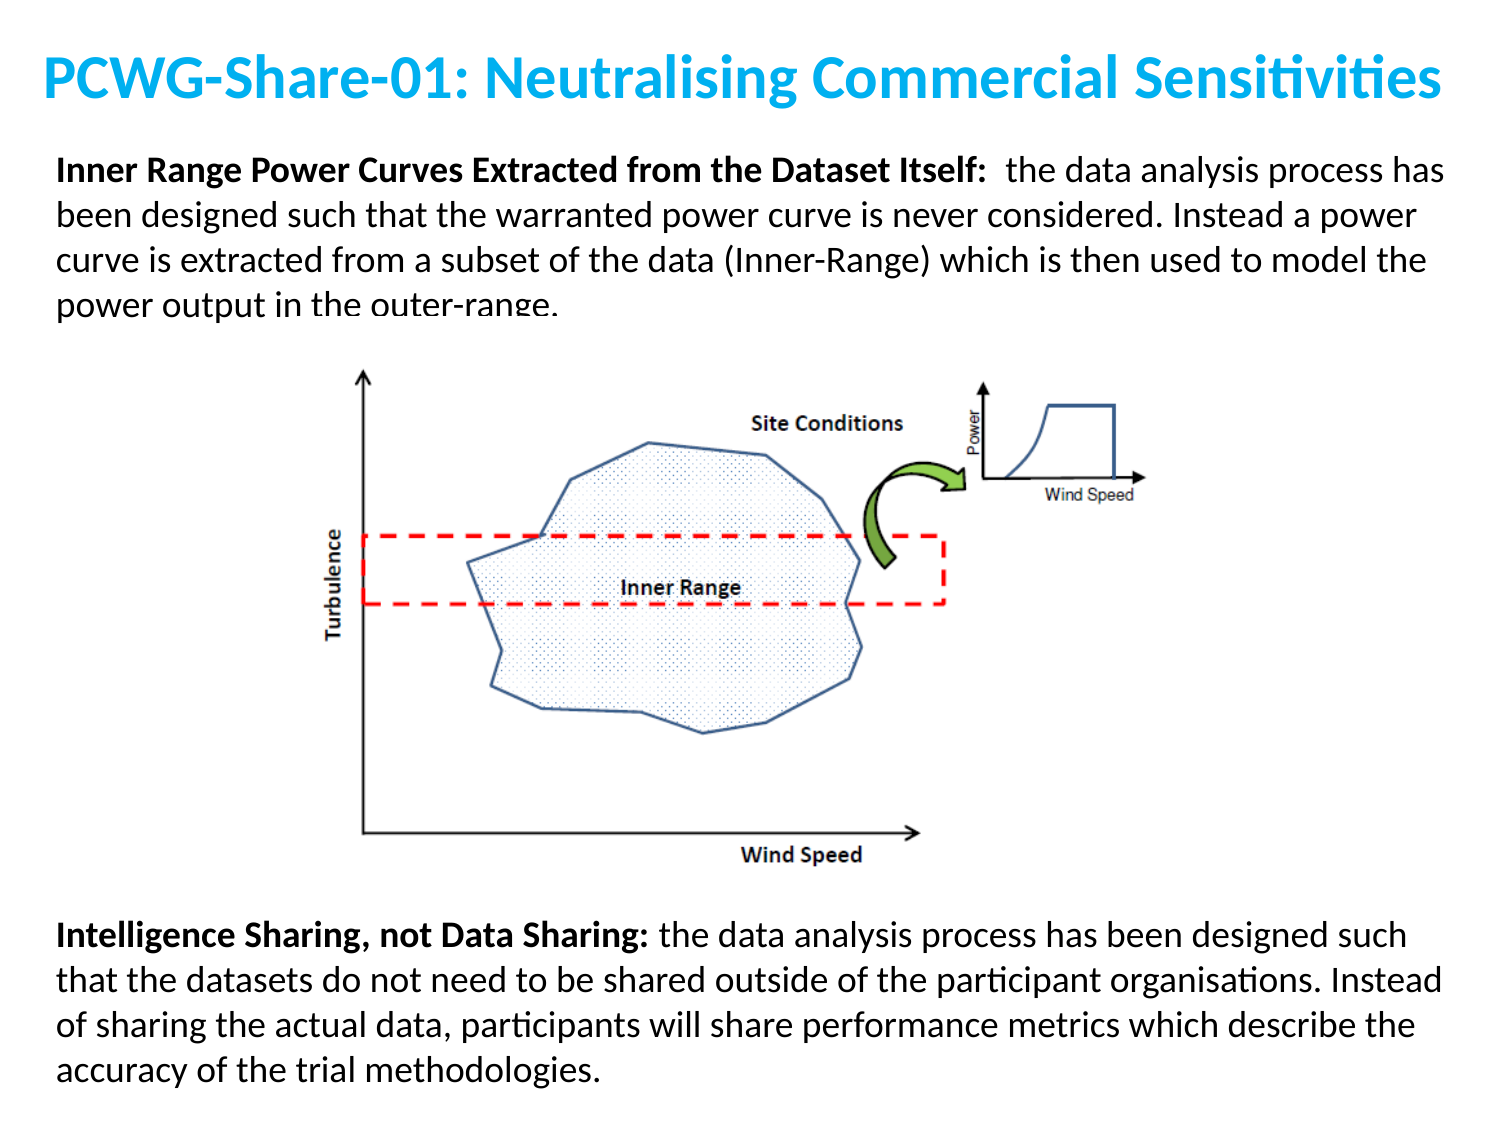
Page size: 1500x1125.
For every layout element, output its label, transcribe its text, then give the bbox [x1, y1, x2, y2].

text_box PCWG-Share-01: Neutralising Commercial Sensitivities [0, 34, 1494, 114]
text_box Inner Range Power Curves Extracted from the Dataset Itself: the data analysis process has been designed such that the warranted power curve is never considered. Instead a power curve is extracted from a subset of the data (Inner-Range) which is then used to model the power output in the outer-range. Intelligence Sharing, not Data Sharing: the data analysis process has been designed such that the datasets do not need to be shared outside of the participant organisations. Instead of sharing the actual data, participants will share performance metrics which describe the accuracy of the trial methodologies. [41, 137, 1471, 1097]
picture [297, 316, 1191, 900]
